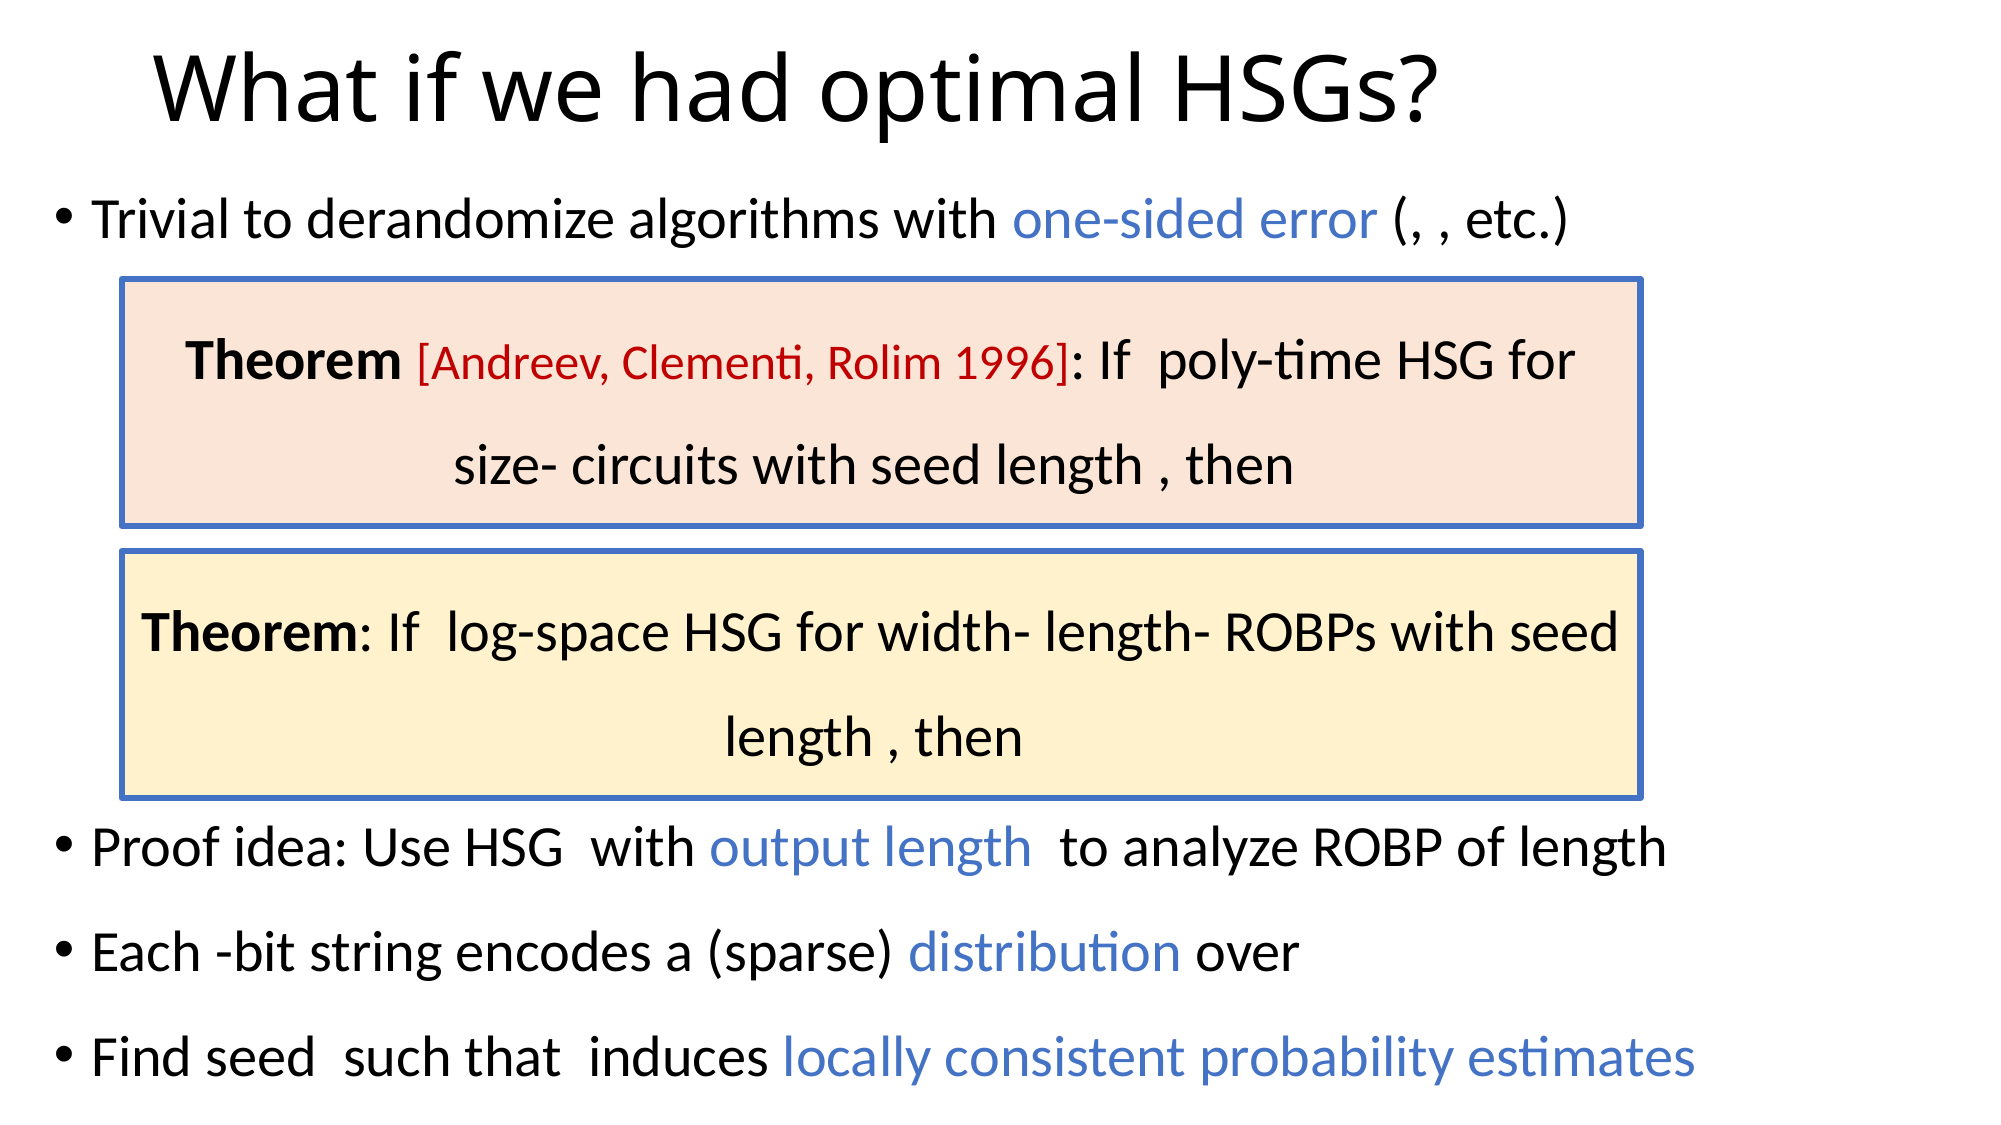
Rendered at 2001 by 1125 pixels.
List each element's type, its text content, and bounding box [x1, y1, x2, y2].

title What if we had optimal HSGs? [137, 0, 1863, 201]
